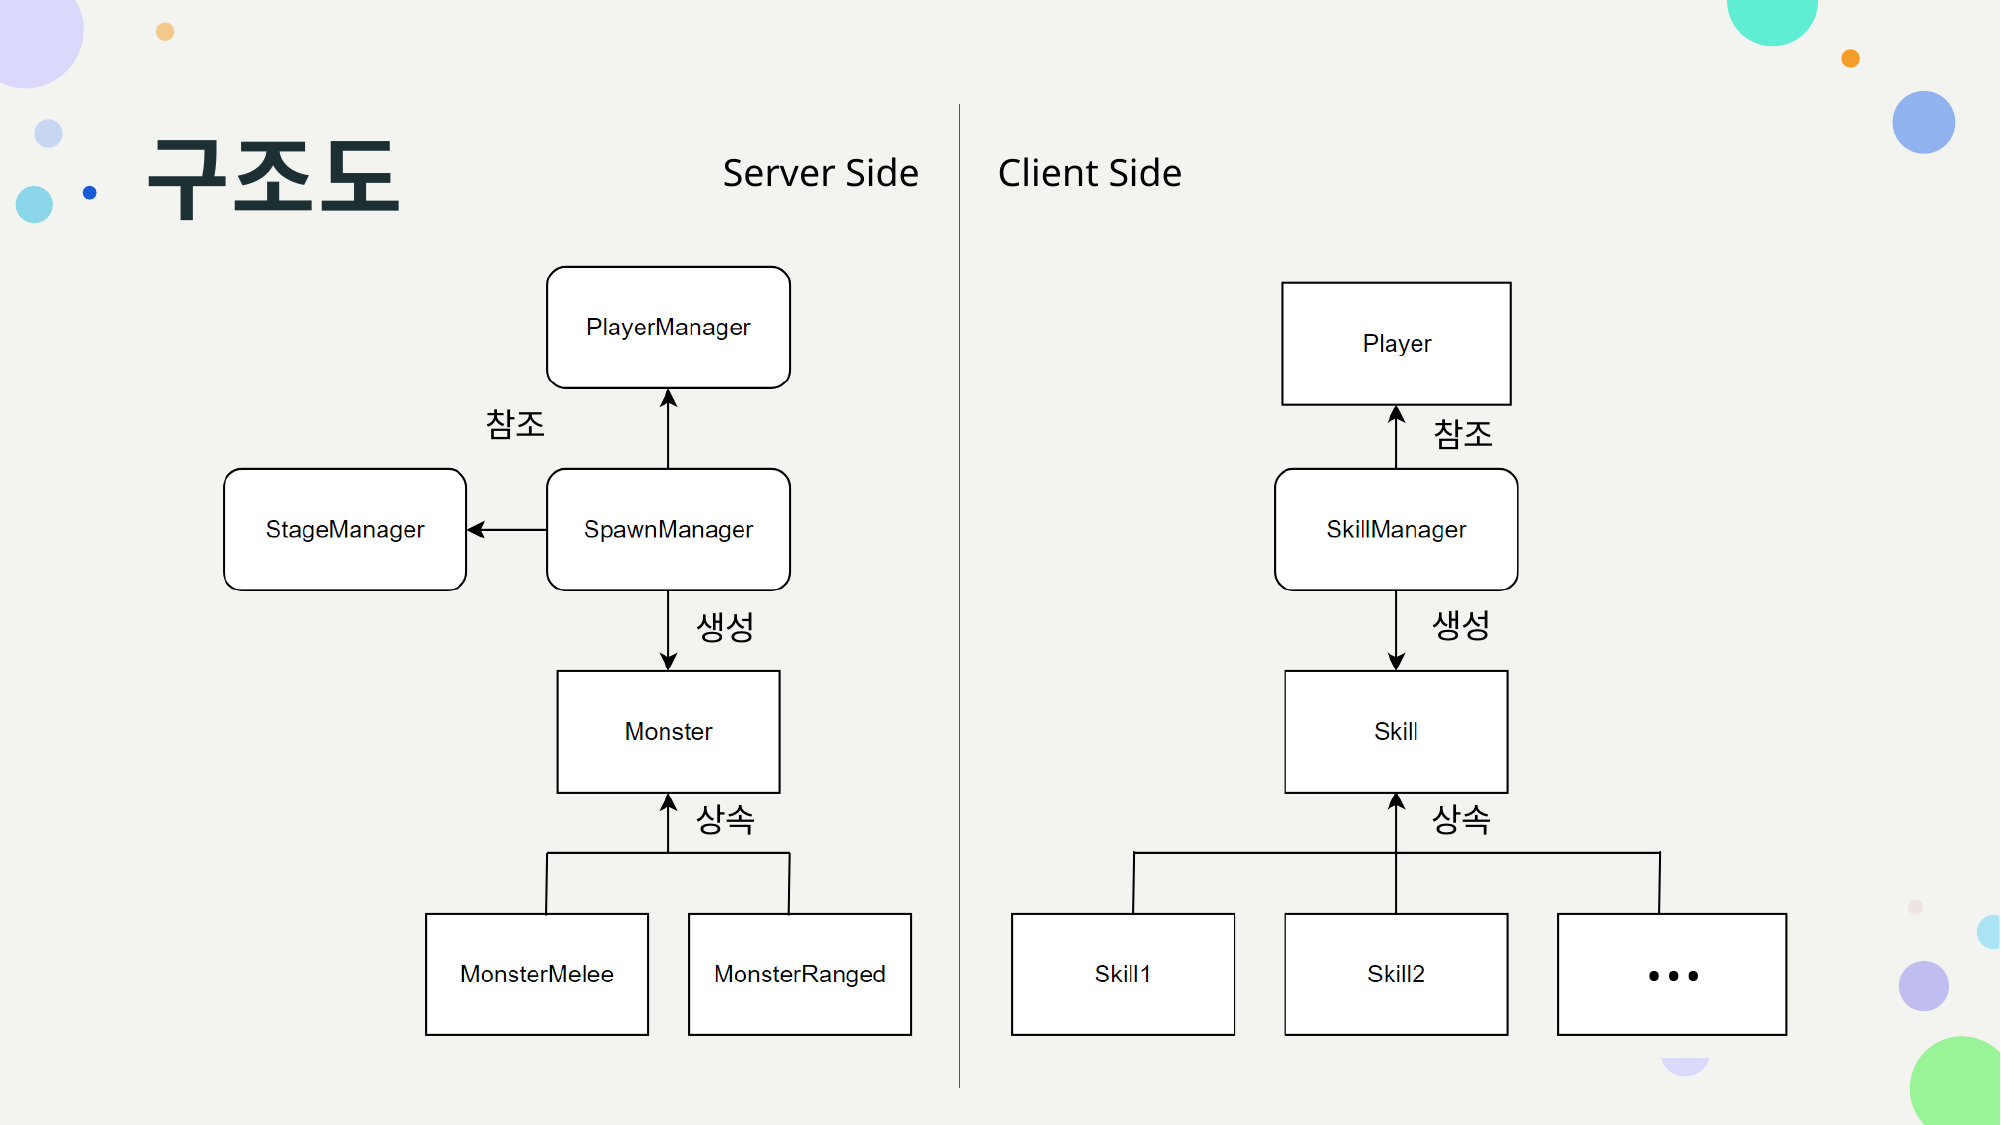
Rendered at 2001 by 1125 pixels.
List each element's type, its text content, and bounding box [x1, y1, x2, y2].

picture [960, 226, 1803, 1058]
text_box Server Side [708, 141, 935, 201]
title 구조도 [127, 59, 1877, 278]
text_box Client Side [982, 141, 1198, 201]
picture [200, 226, 959, 1058]
